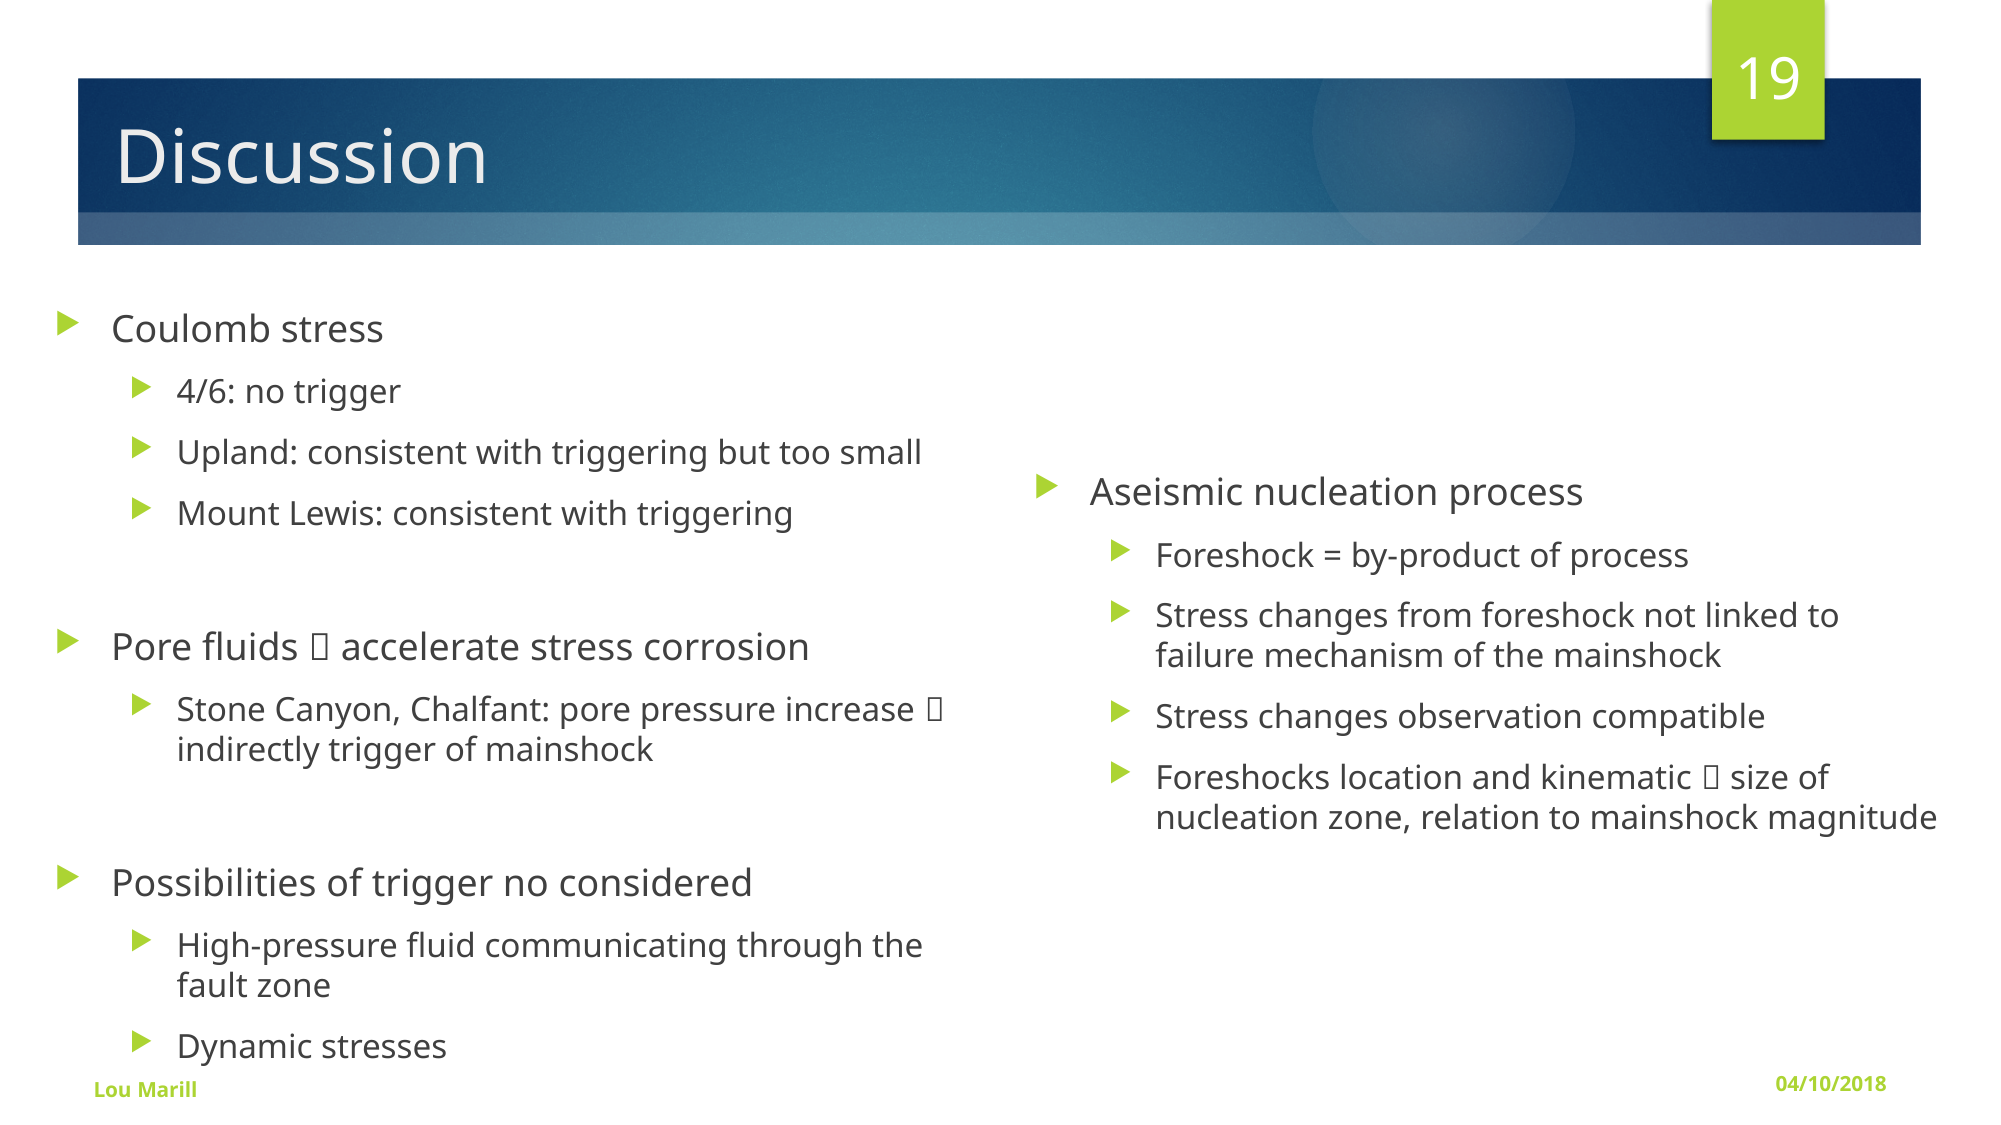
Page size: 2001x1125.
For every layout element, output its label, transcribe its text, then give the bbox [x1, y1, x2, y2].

title Discussion [99, 95, 1902, 212]
list Aseismic nucleation process Foreshock = by-product of process Stress changes from foreshock not linked to failure mechanism of the mainshock Stress changes observation compatible Foreshocks location and kinematic  size of nucleation zone, relation to mainshock magnitude [1018, 244, 1955, 1125]
list Coulomb stress 4/6: no trigger Upland: consistent with triggering but too small Mount Lewis: consistent with triggering Pore fluids  accelerate stress corrosion Stone Canyon, Chalfant: pore pressure increase  indirectly trigger of mainshock Possibilities of trigger no considered High-pressure fluid communicating through the fault zone Dynamic stresses [39, 244, 981, 1125]
footer Lou Marill [78, 1062, 712, 1113]
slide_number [1739, 1062, 1902, 1113]
slide_number 19 [1697, 1, 1840, 128]
